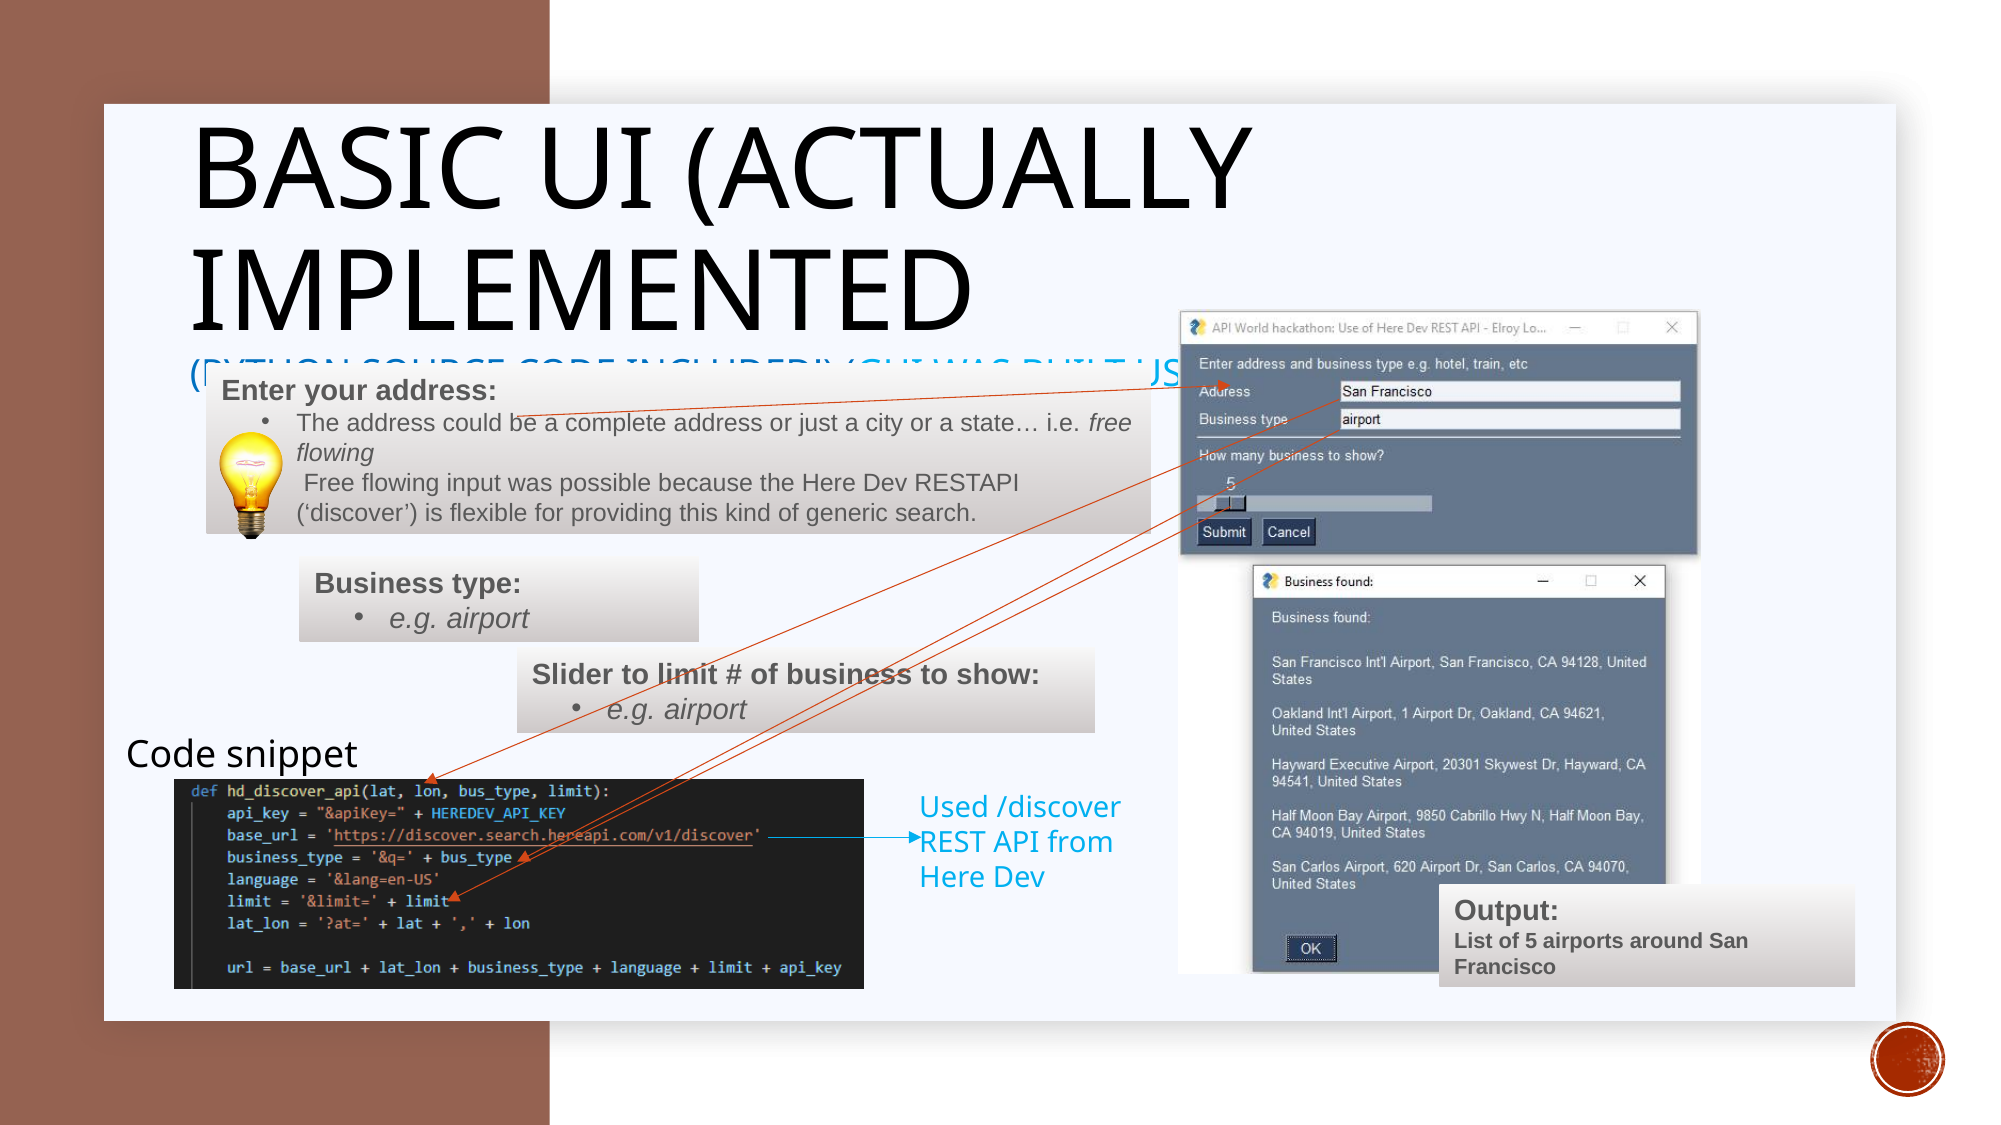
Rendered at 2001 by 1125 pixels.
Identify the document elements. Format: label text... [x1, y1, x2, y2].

picture [174, 779, 864, 989]
text_box Enter your address: The address could be a complete address or just a city or a state… i.e. free flowing Free flowing input was possible because the Here Dev RESTAPI (‘discover’) is flexible for providing this kind of generic search. [206, 363, 1151, 534]
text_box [428, 399, 1337, 783]
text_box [519, 387, 1229, 398]
picture [209, 430, 293, 541]
text_box Business type: e.g. airport [299, 556, 423, 642]
text_box Output: List of 5 airports around San Francisco [1439, 884, 1856, 987]
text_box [449, 508, 1232, 902]
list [1181, 312, 1699, 973]
text_box Code snippet [111, 722, 374, 783]
title Basic ui (actually implemented (Python source code included!) (GUI was built using pySimpleGUI) [174, 121, 1825, 386]
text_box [447, 431, 1339, 860]
